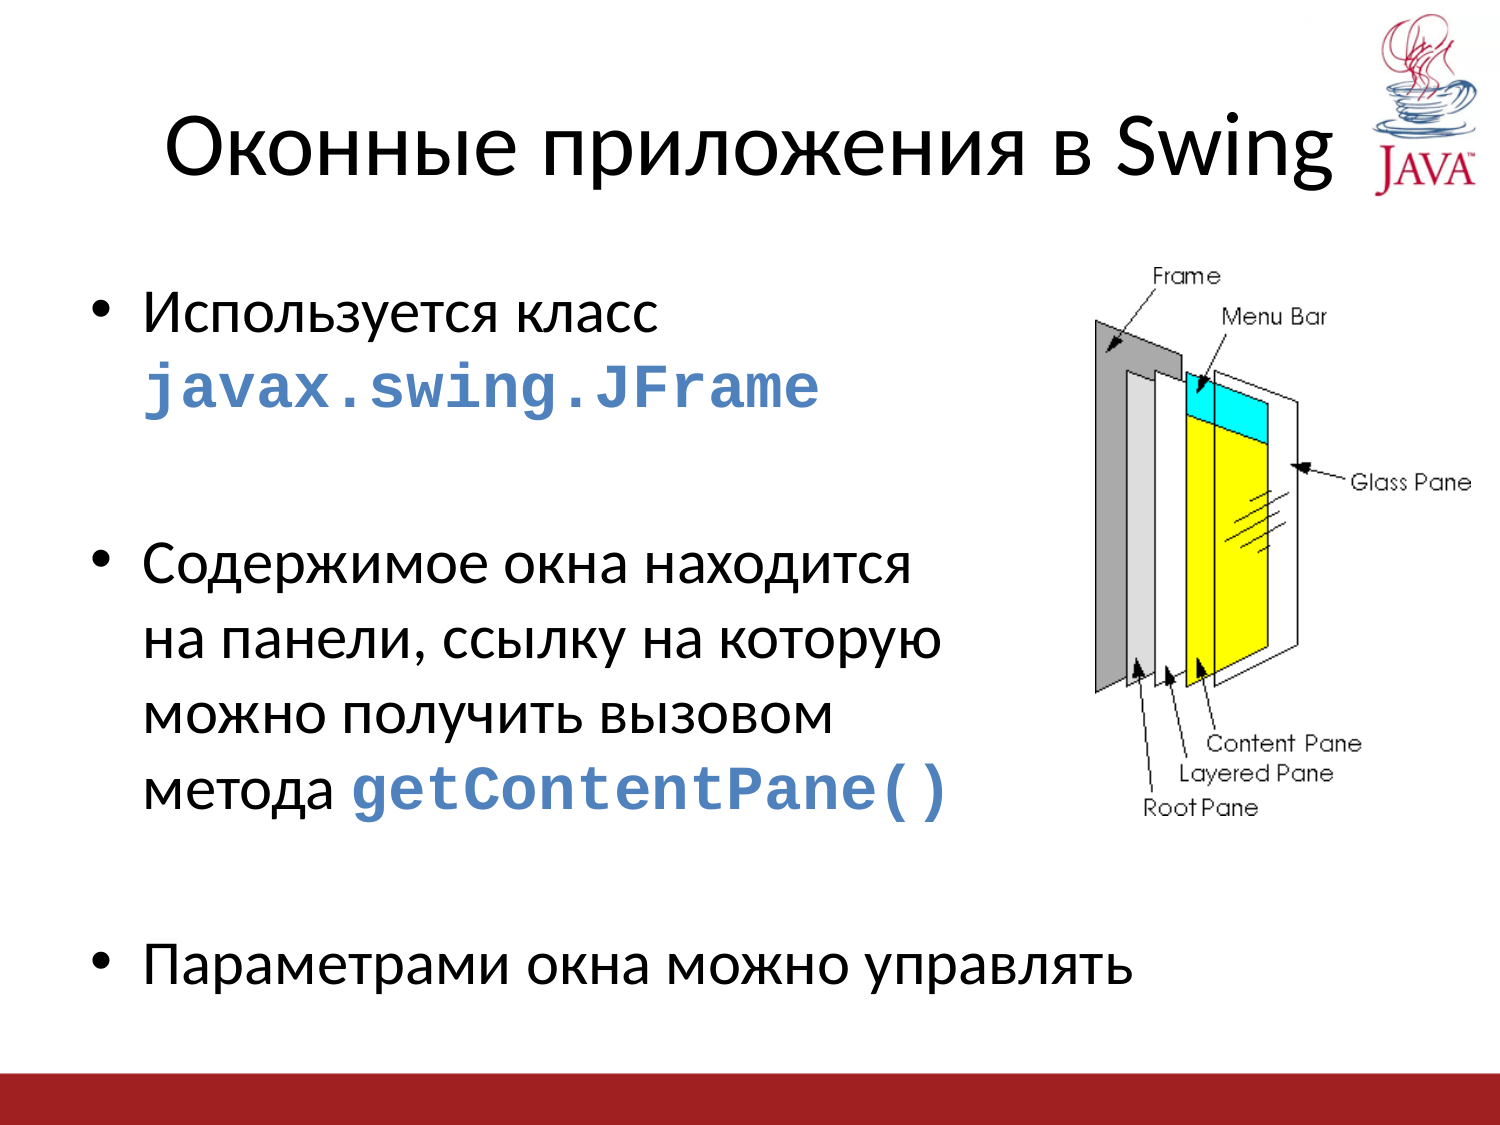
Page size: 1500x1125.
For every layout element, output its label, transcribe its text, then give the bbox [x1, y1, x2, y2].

list Используется класс javax.swing.JFrame Содержимое окна находится на панели, ссылку на которую можно получить вызовом метода getContentPane() Параметрами окна можно управлять [75, 262, 1425, 1005]
title Оконные приложения в Swing [75, 45, 1425, 233]
picture [0, 0, 1500, 1125]
